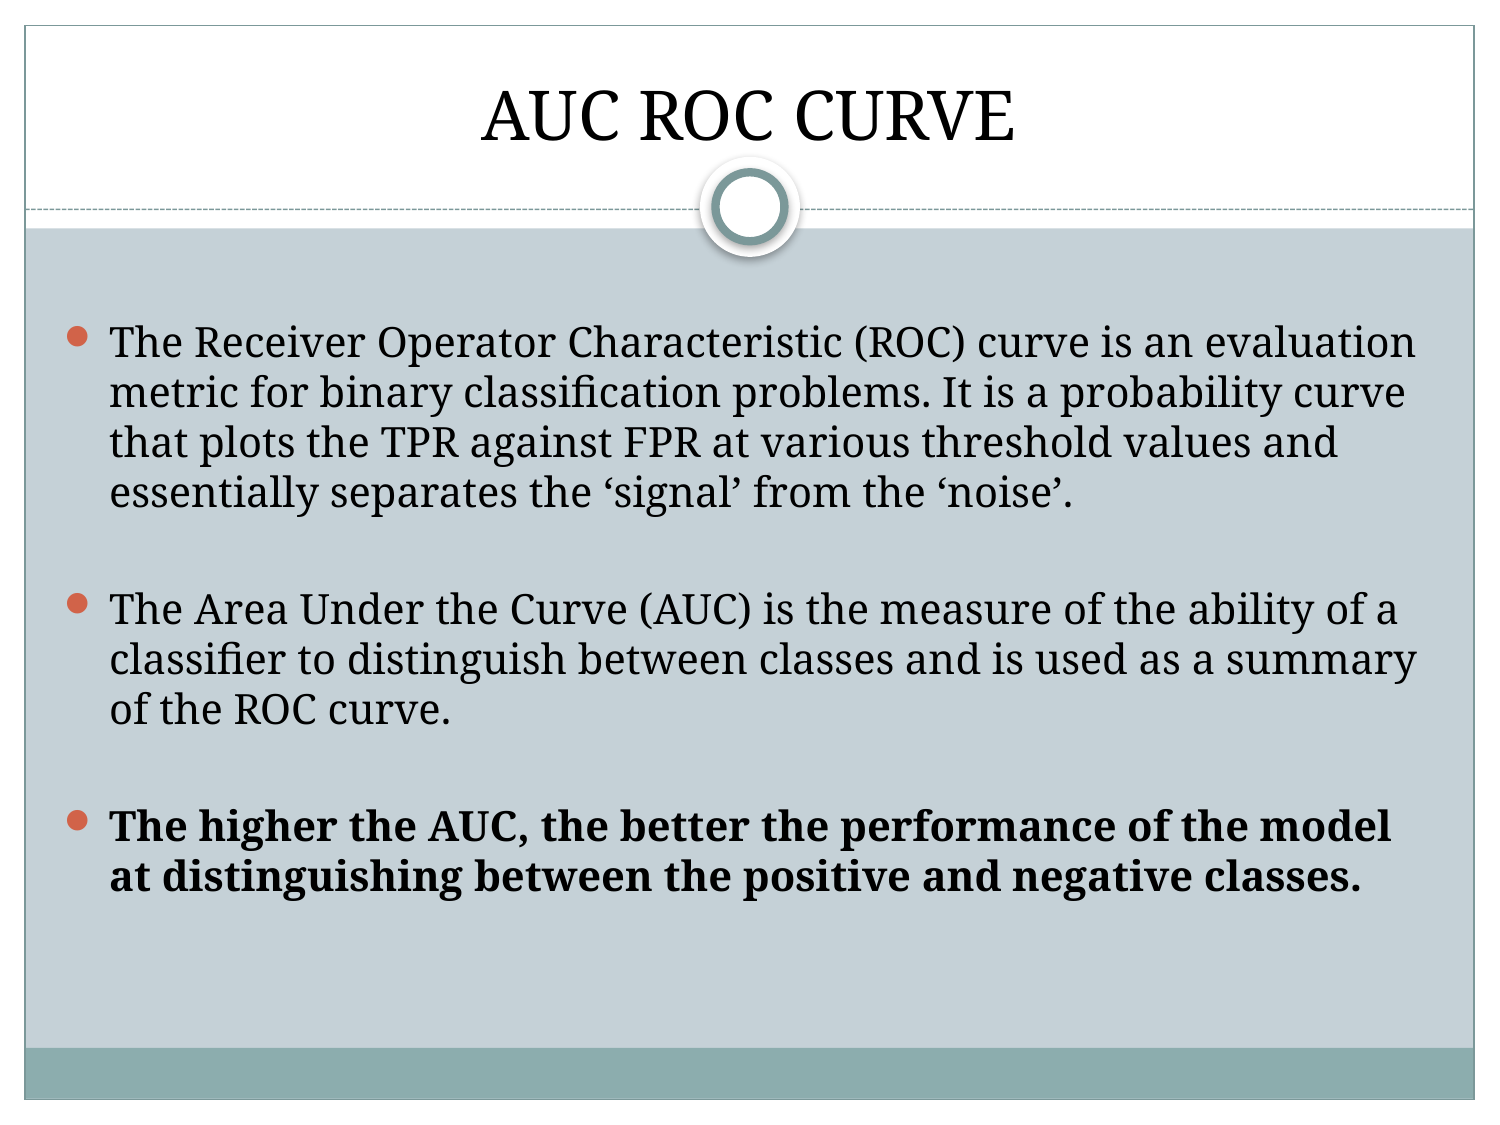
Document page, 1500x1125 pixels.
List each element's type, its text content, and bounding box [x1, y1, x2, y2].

list The Receiver Operator Characteristic (ROC) curve is an evaluation metric for binary classification problems. It is a probability curve that plots the TPR against FPR at various threshold values and essentially separates the ‘signal’ from the ‘noise’. The Area Under the Curve (AUC) is the measure of the ability of a classifier to distinguish between classes and is used as a summary of the ROC curve. The higher the AUC, the better the performance of the model at distinguishing between the positive and negative classes. [49, 250, 1445, 1001]
title AUC ROC CURVE [49, 37, 1450, 162]
